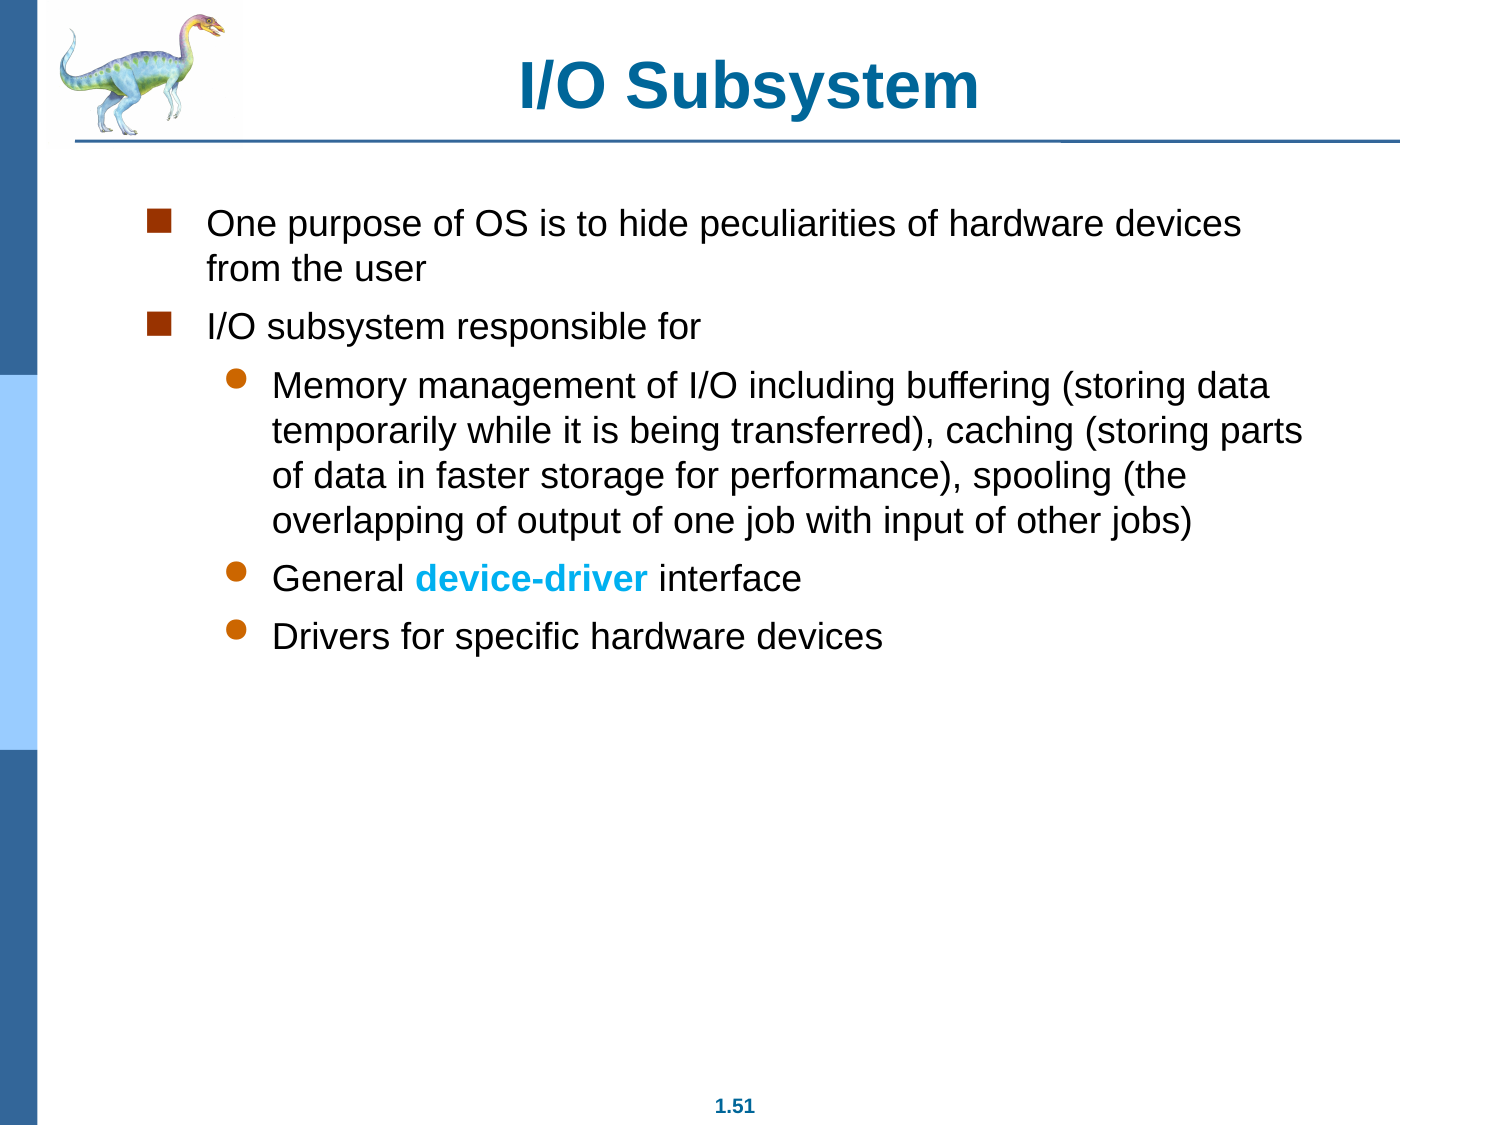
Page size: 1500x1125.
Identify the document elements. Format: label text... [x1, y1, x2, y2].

list One purpose of OS is to hide peculiarities of hardware devices from the user I/O subsystem responsible for Memory management of I/O including buffering (storing data temporarily while it is being transferred), caching (storing parts of data in faster storage for performance), spooling (the overlapping of output of one job with input of other jobs) General device-driver interface Drivers for specific hardware devices [134, 191, 1327, 936]
picture [46, 0, 243, 149]
title I/O Subsystem [75, 35, 1425, 130]
